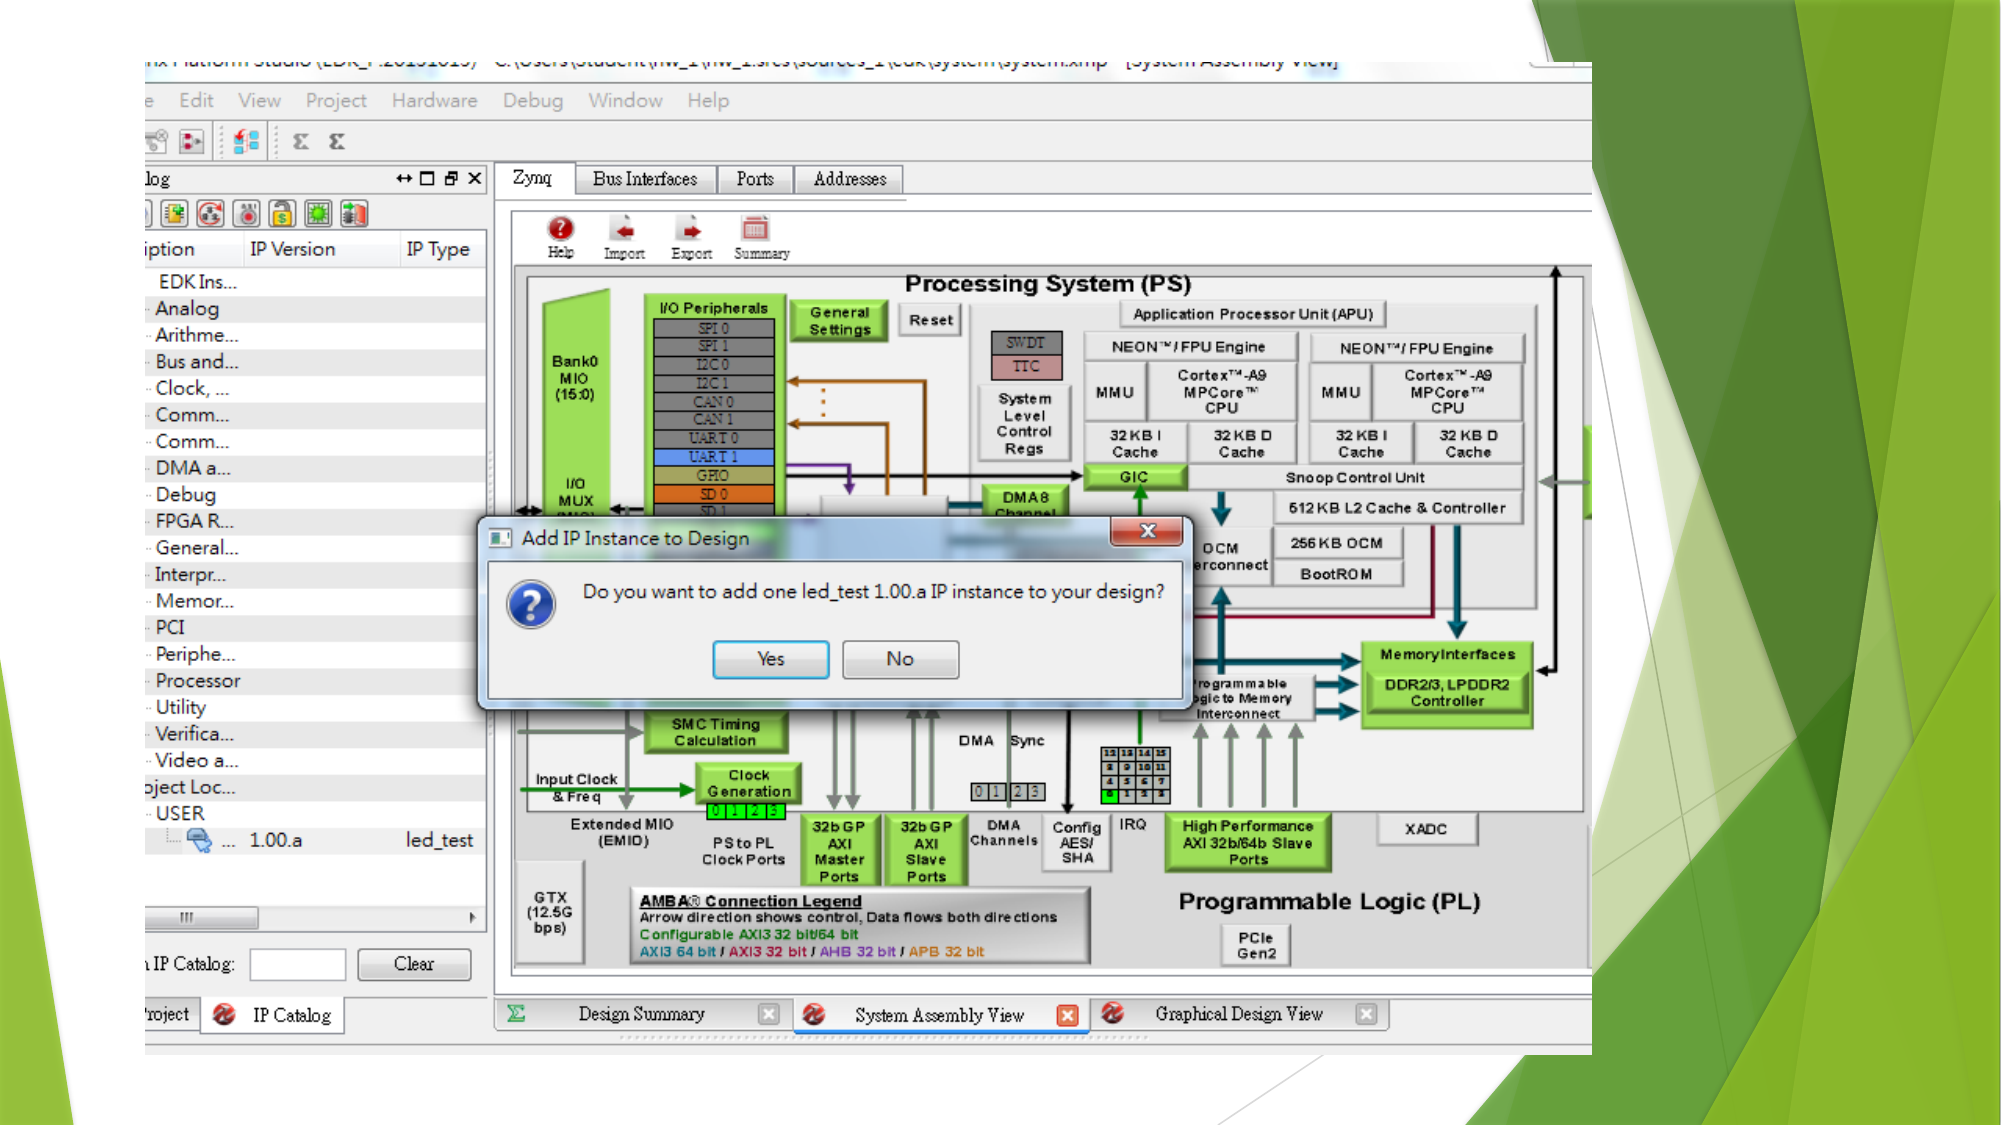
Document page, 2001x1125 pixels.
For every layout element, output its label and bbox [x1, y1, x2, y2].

picture [145, 61, 1592, 1055]
